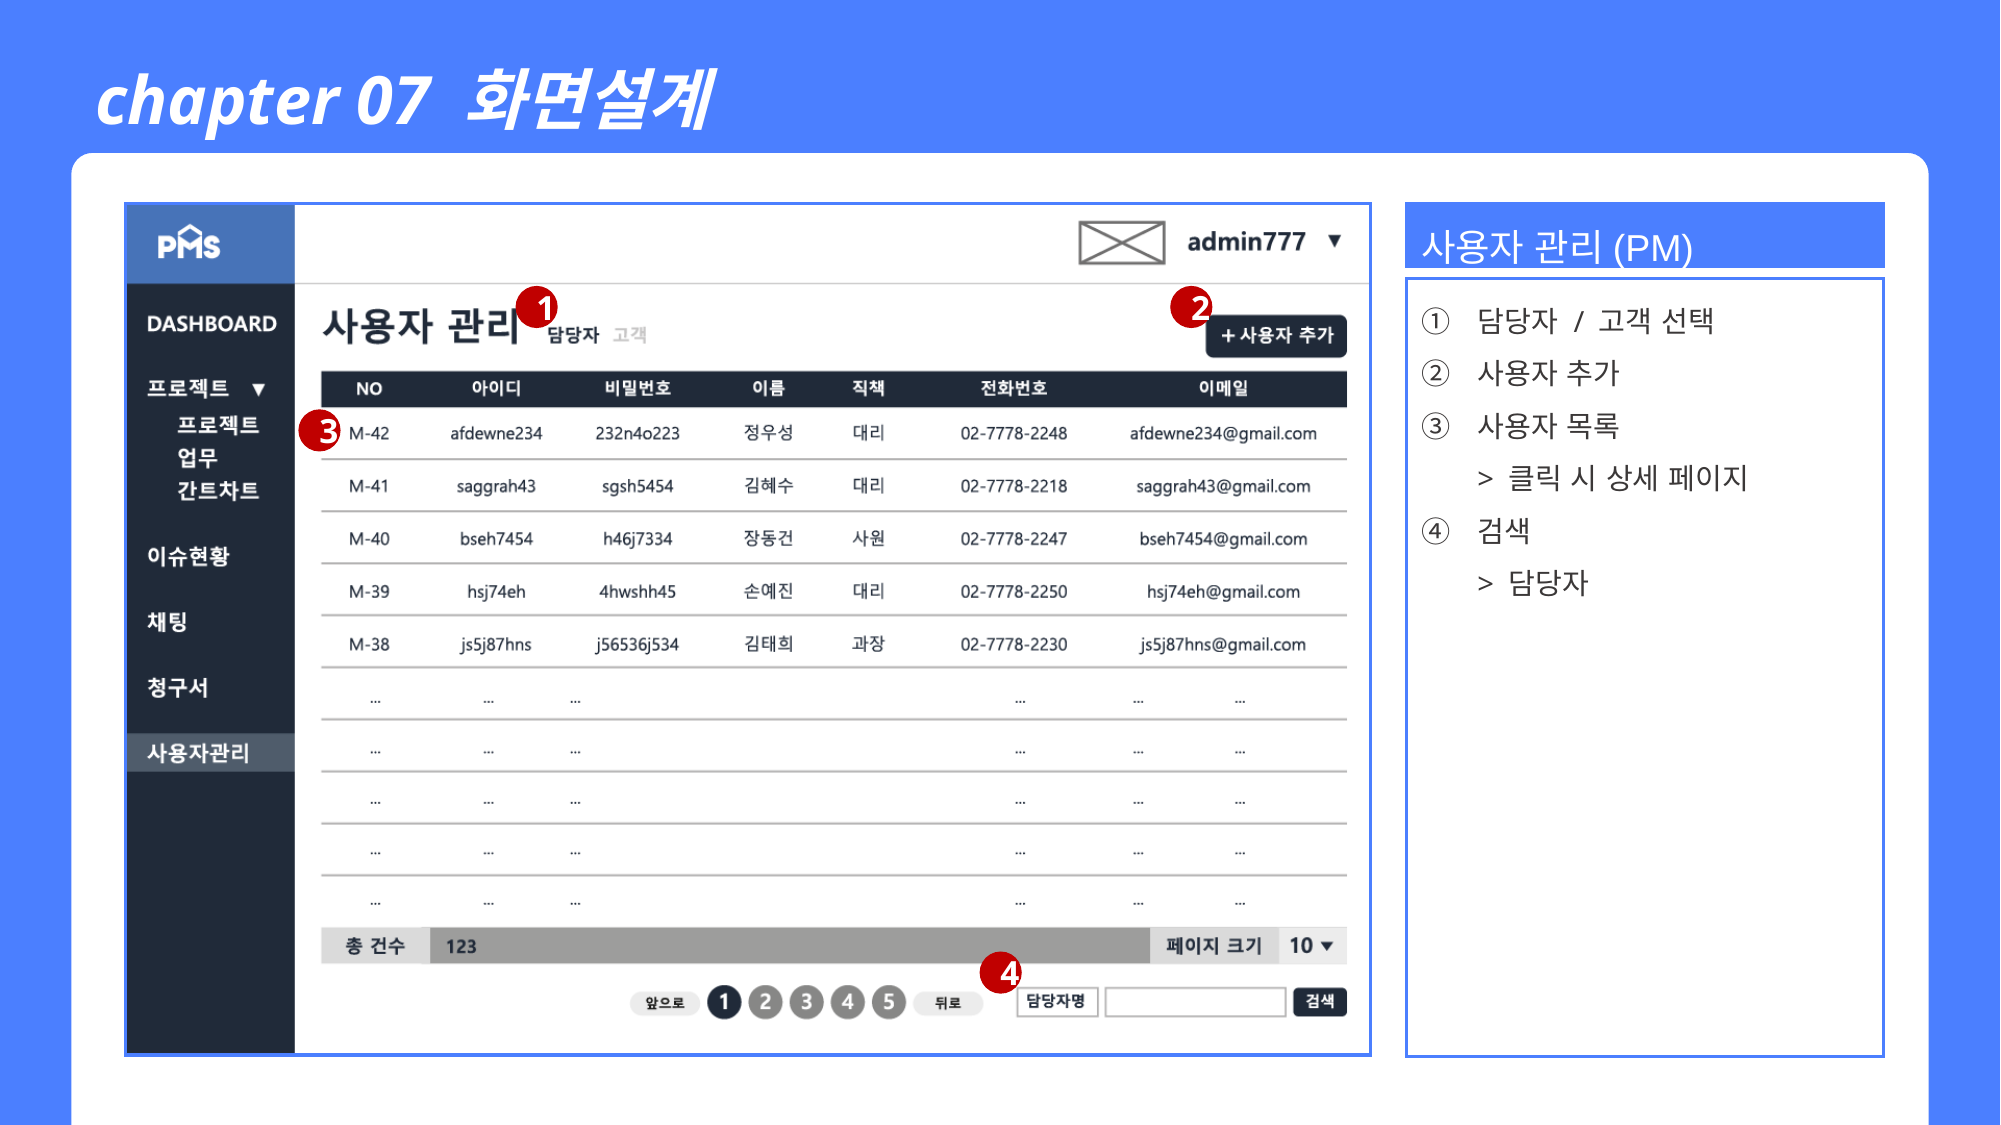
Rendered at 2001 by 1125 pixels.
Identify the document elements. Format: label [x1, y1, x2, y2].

picture [125, 203, 1371, 1055]
text_box [1405, 278, 1885, 1057]
text_box [0, 0, 2000, 1125]
text_box [124, 202, 1371, 1056]
text_box [1405, 202, 1885, 268]
